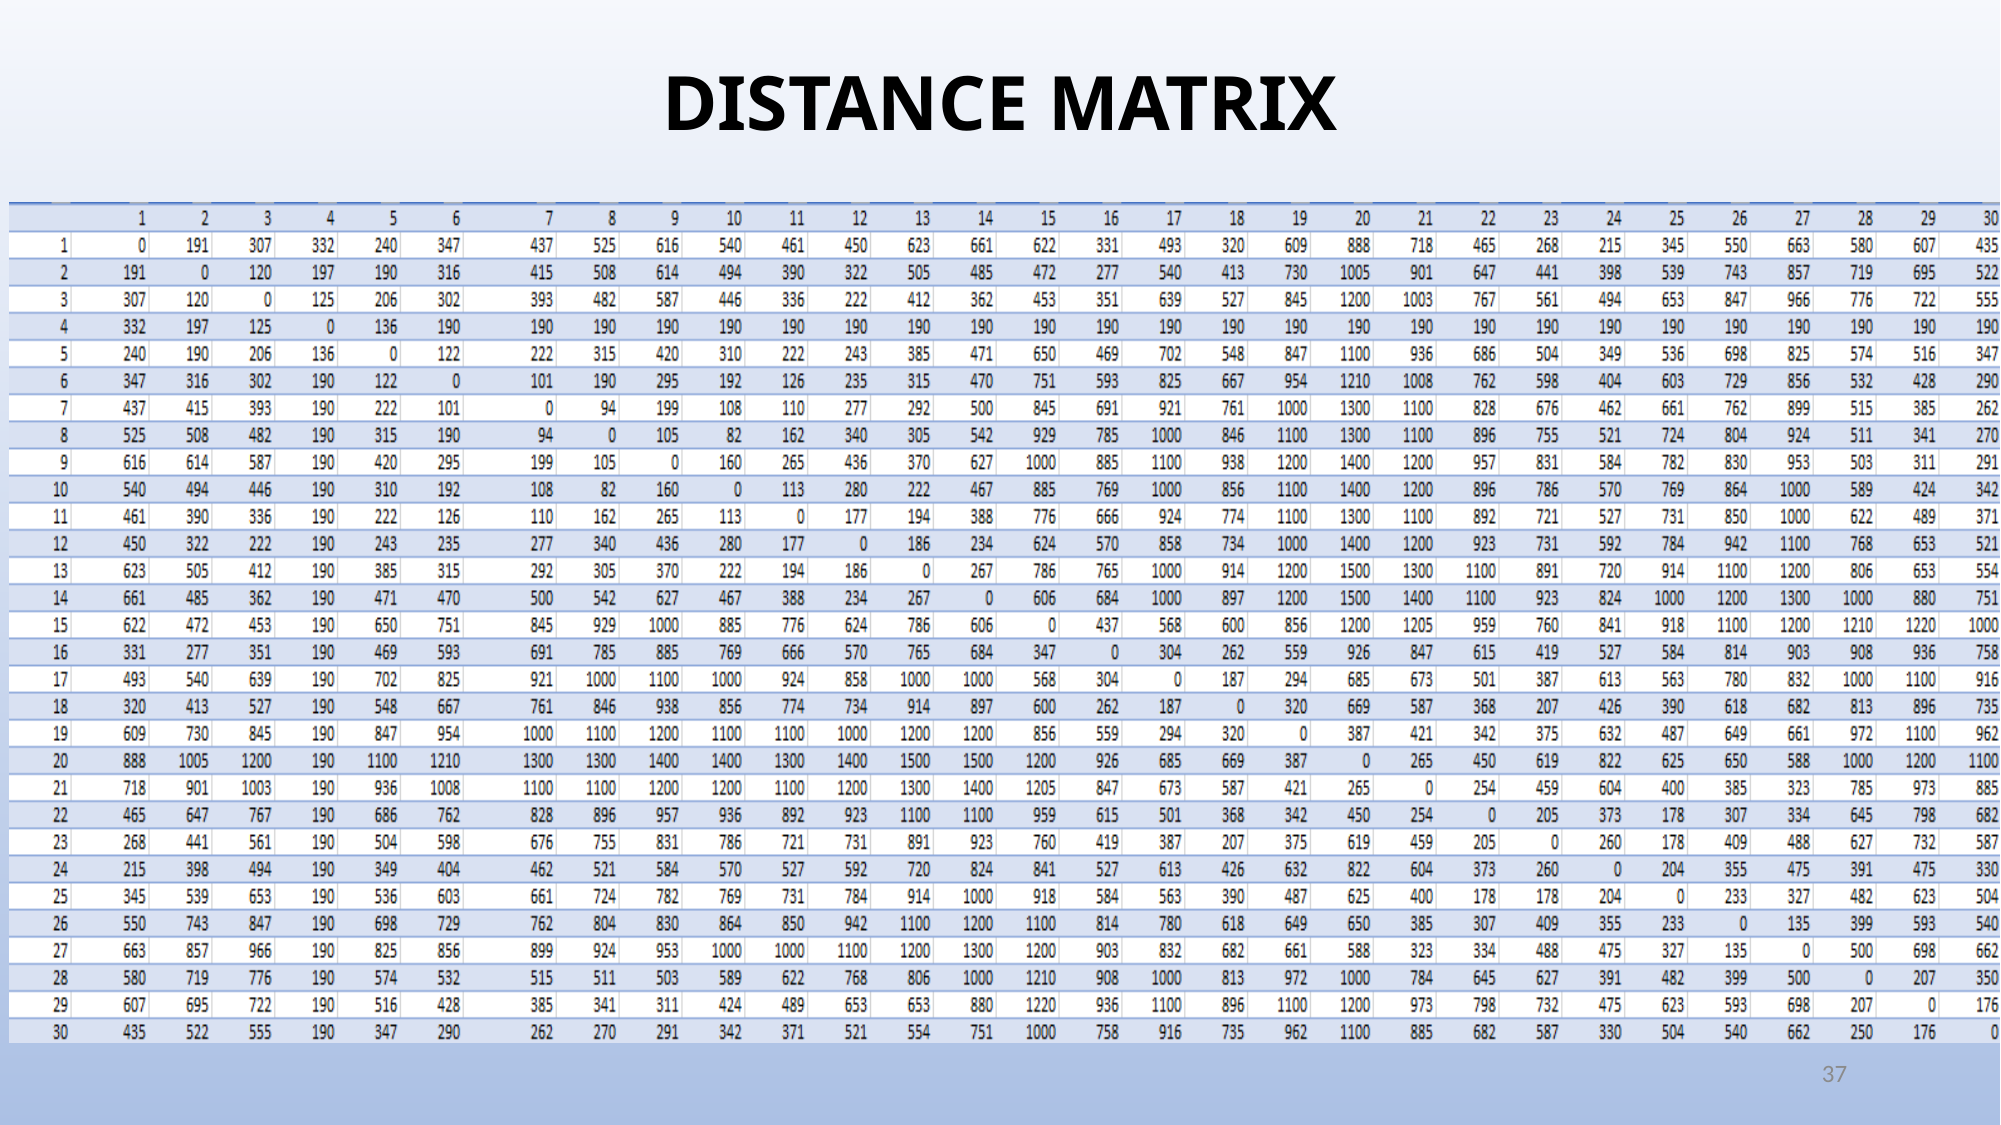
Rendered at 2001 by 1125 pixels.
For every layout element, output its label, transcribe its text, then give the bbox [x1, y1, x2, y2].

slide_number 37 [1412, 1043, 1863, 1103]
picture [9, 202, 2000, 1043]
title DISTANCE MATRIX [137, 9, 1863, 202]
